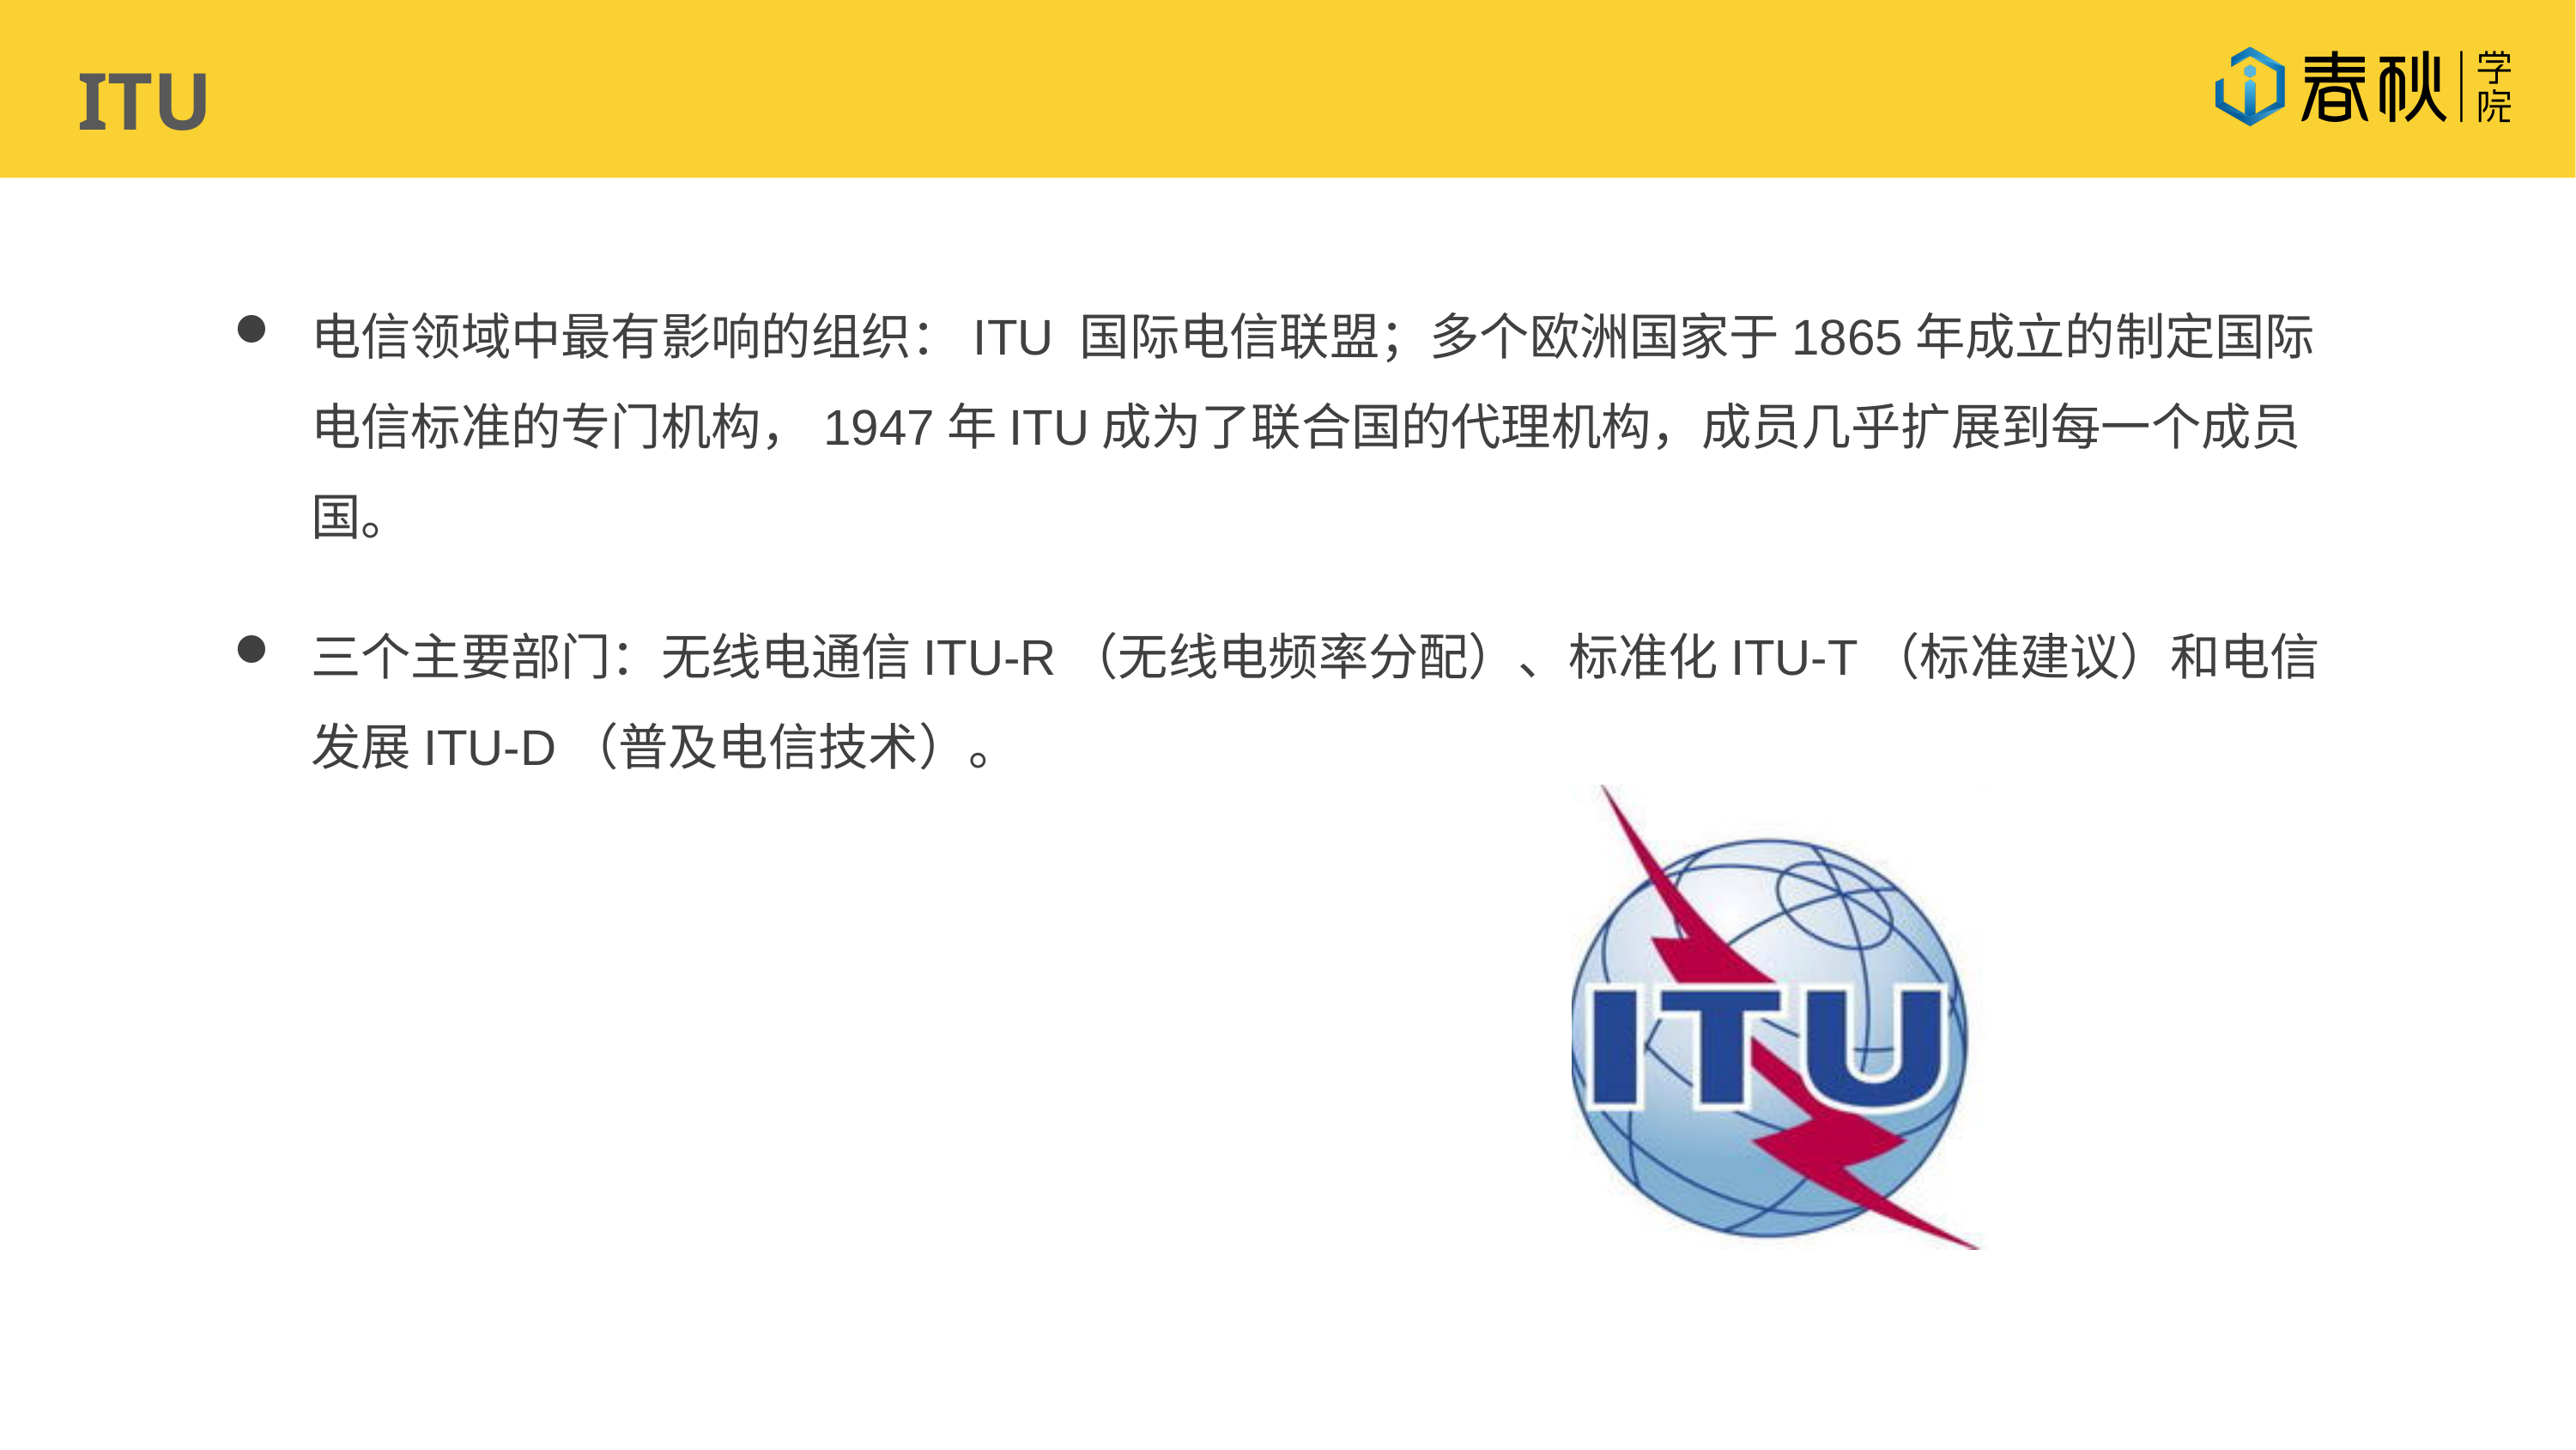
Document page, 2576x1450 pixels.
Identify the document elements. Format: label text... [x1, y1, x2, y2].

list ITU [64, 45, 1112, 137]
picture [1571, 785, 1988, 1251]
picture [0, 0, 2576, 263]
